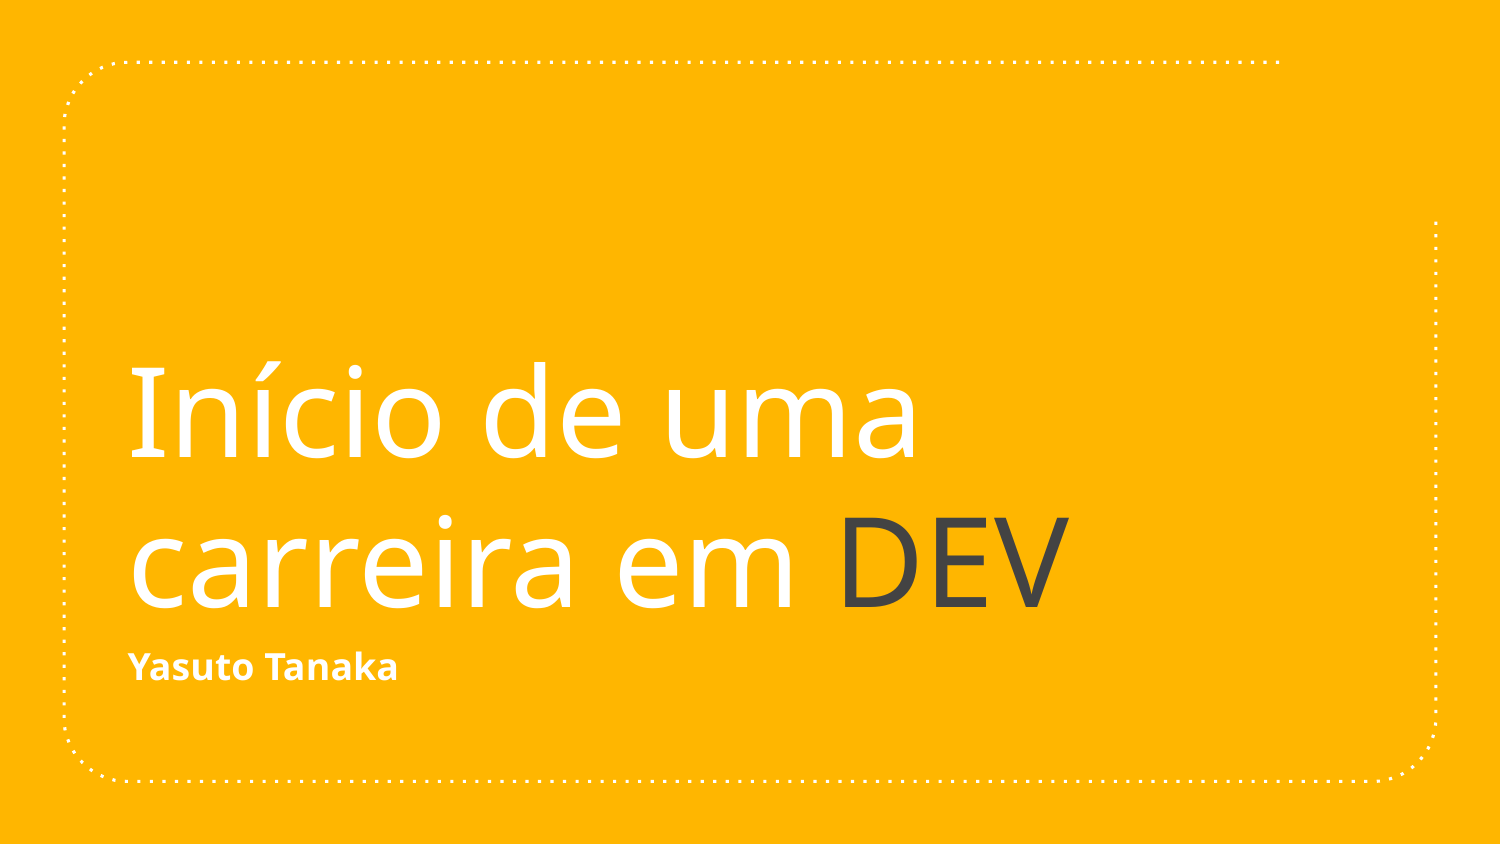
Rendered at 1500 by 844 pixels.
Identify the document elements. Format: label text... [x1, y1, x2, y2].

text_box Yasuto Tanaka [112, 628, 1388, 758]
title Início de uma carreira em DEV [112, 457, 1388, 628]
